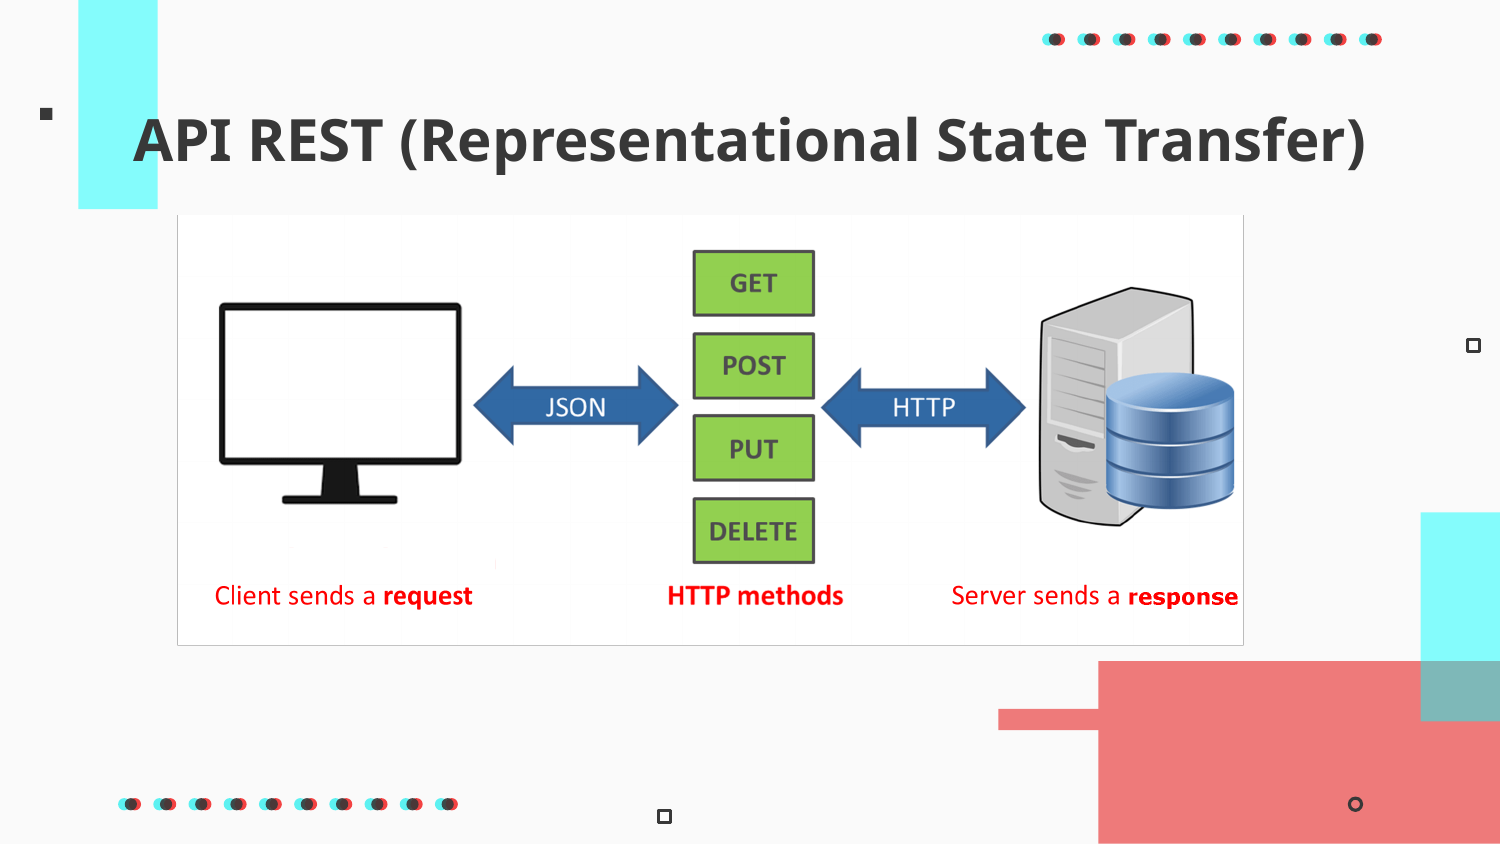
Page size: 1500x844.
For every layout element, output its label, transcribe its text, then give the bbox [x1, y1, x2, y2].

title API REST (Representational State Transfer) [118, 88, 1382, 182]
picture [176, 214, 1246, 646]
